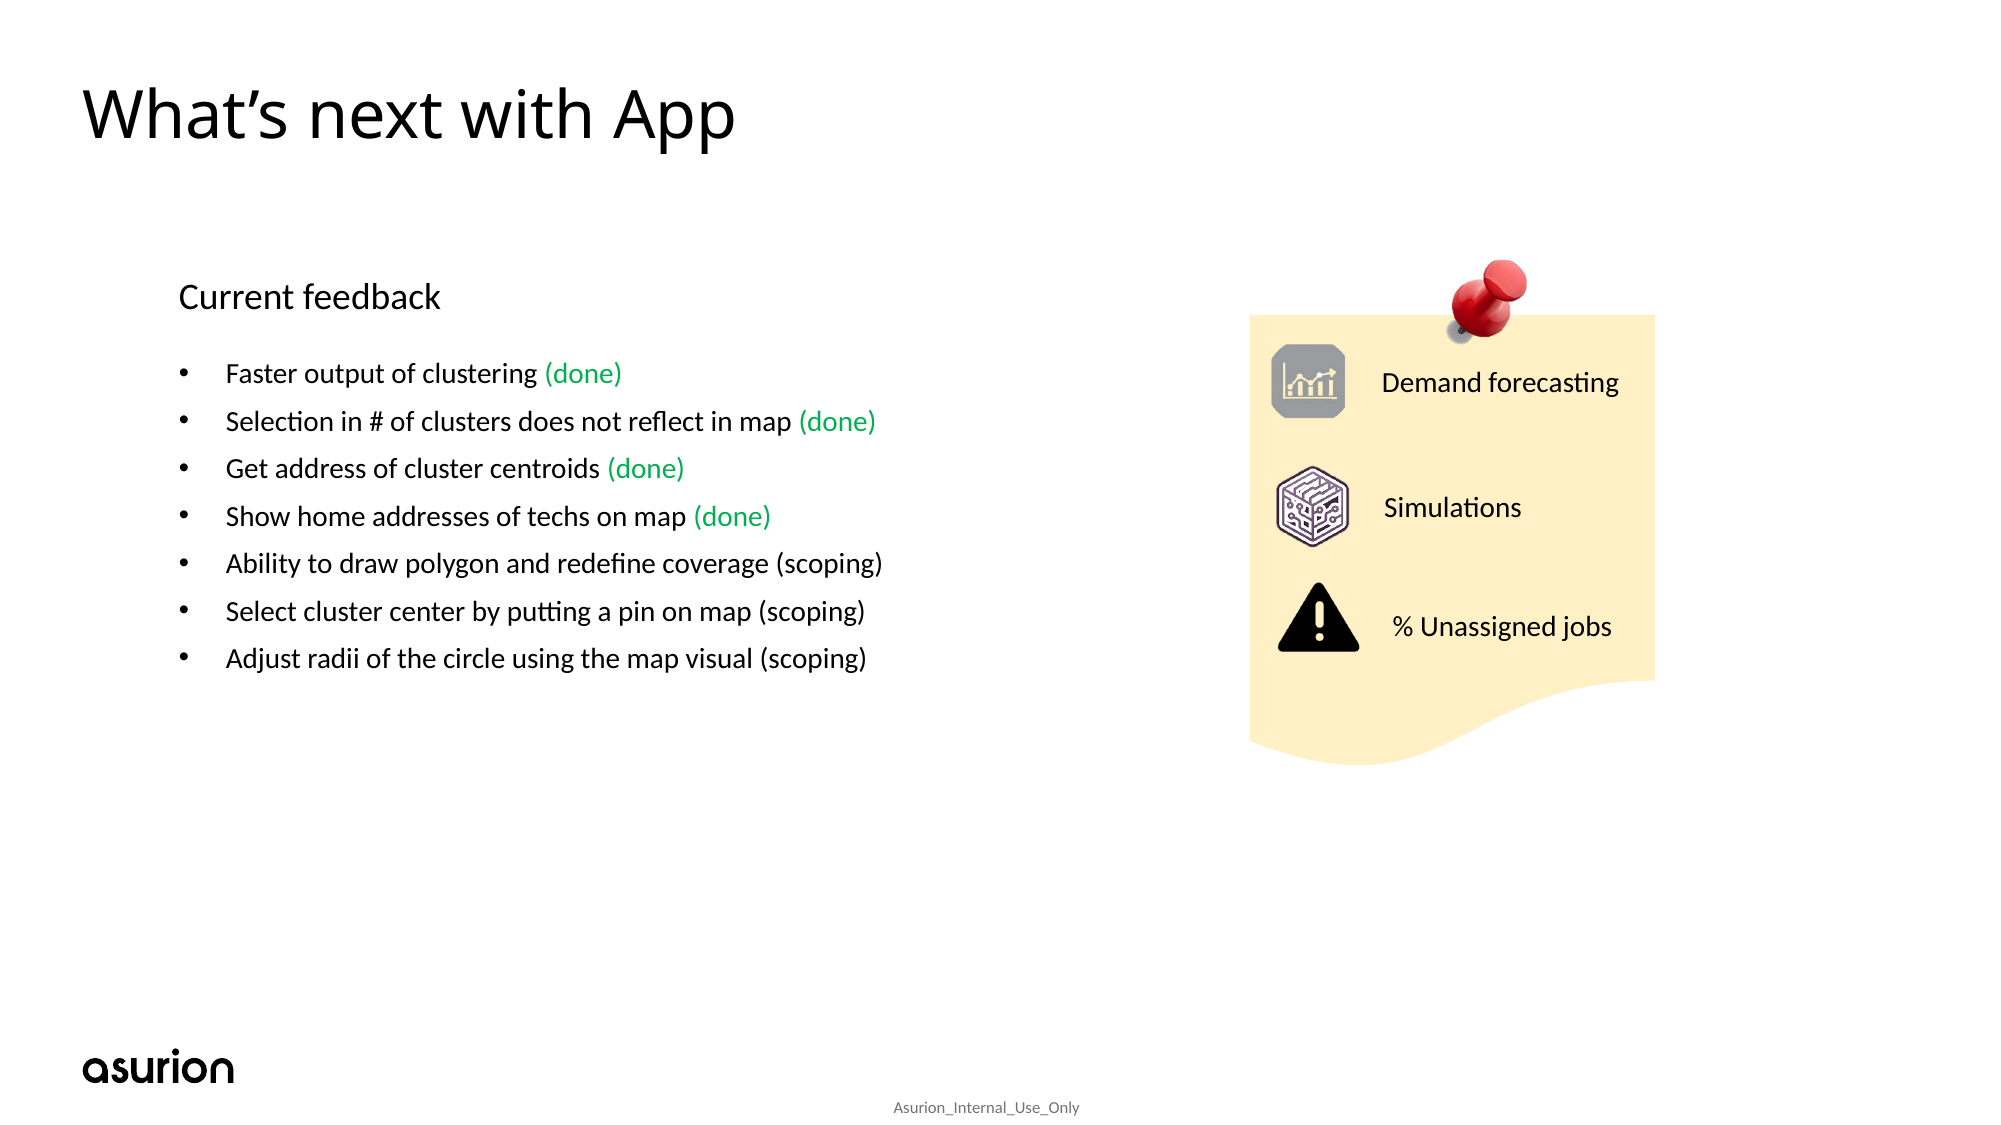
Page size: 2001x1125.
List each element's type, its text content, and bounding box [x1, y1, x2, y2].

text_box Current feedback Faster output of clustering (done) Selection in # of clusters does not reflect in map (done) Get address of cluster centroids (done) Show home addresses of techs on map (done) Ability to draw polygon and redefine coverage (scoping) Select cluster center by putting a pin on map (scoping) Adjust radii of the circle using the map visual (scoping) [163, 215, 1108, 731]
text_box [1249, 249, 1655, 772]
title What’s next with App [82, 72, 1918, 250]
